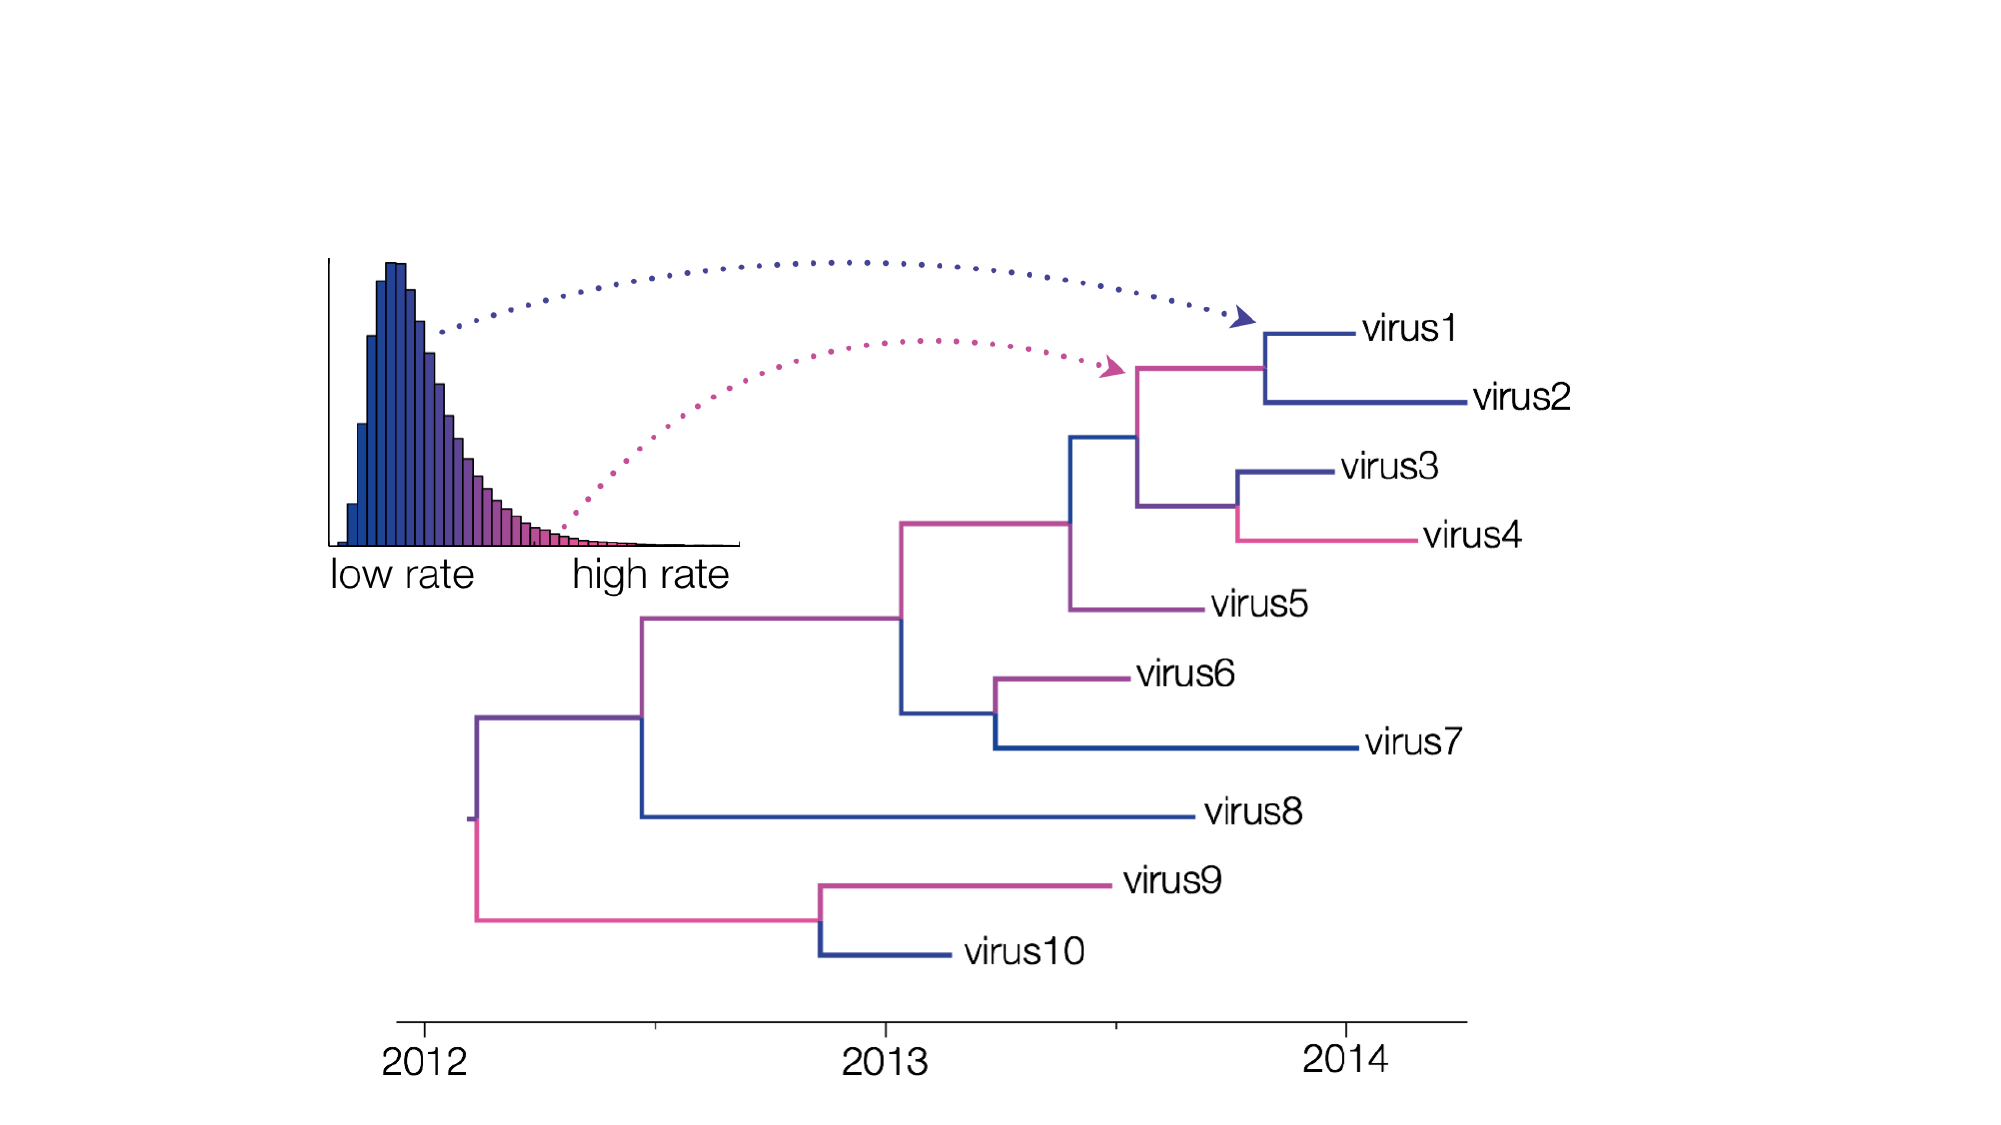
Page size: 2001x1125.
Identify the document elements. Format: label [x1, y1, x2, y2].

picture [305, 242, 1590, 1105]
